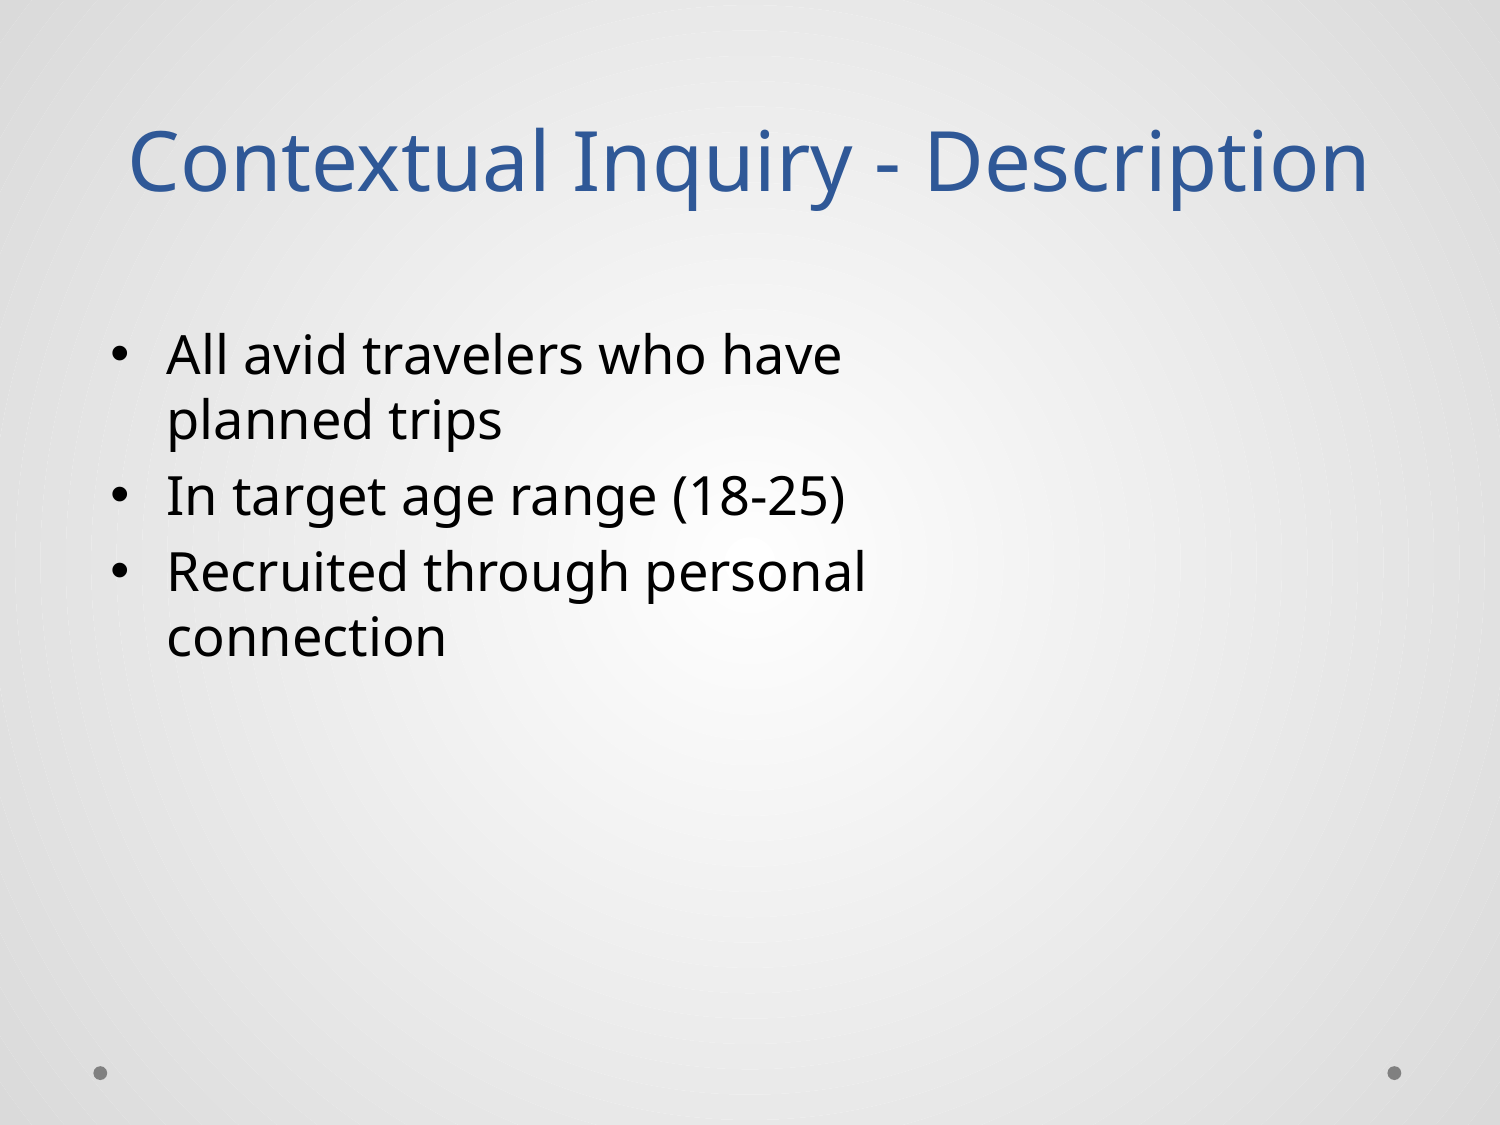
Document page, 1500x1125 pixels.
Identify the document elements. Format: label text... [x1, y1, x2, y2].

title Contextual Inquiry - Description [75, 68, 1425, 216]
text_box All avid travelers who have planned trips In target age range (18-25) Recruited through personal connection [95, 312, 932, 680]
